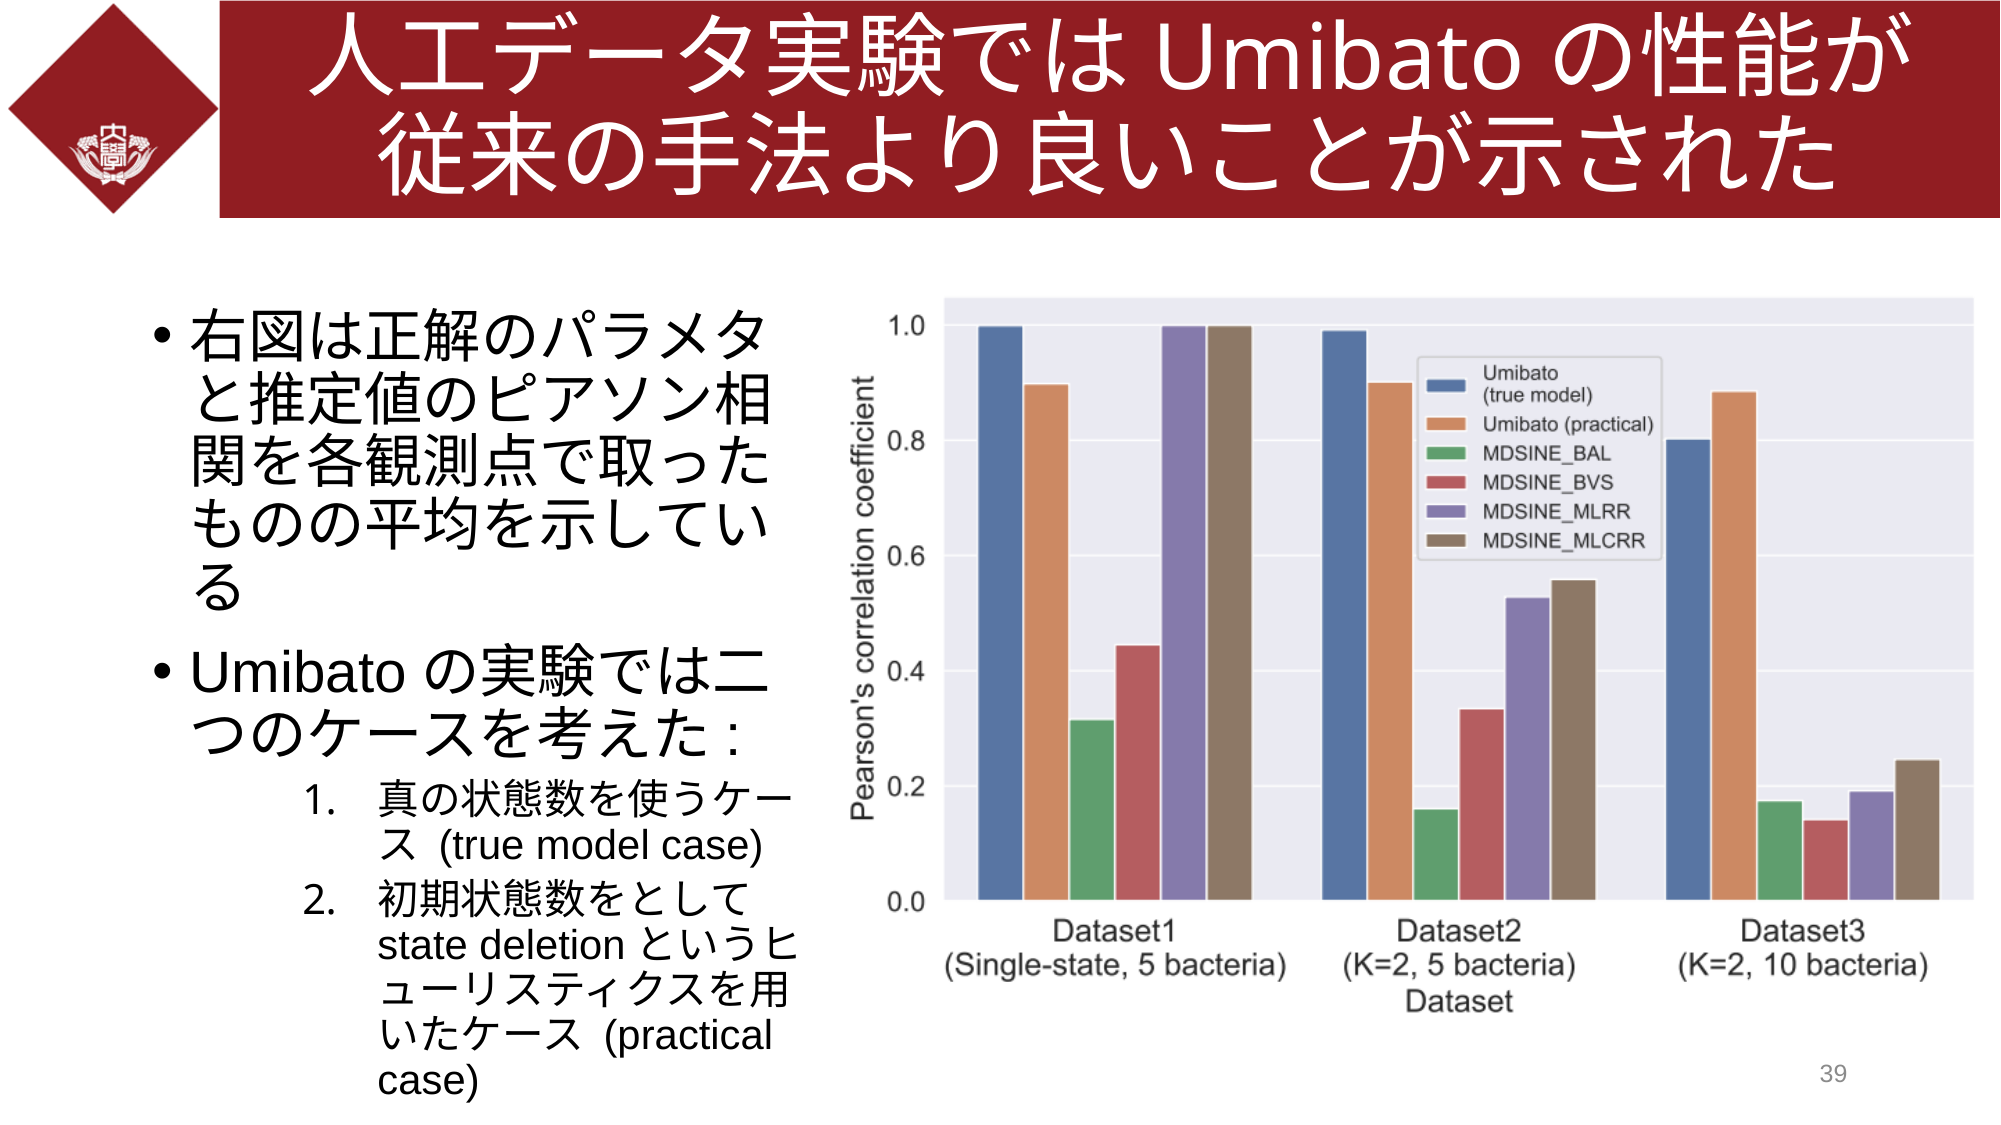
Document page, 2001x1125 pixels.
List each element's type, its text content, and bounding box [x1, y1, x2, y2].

title 人工データ実験ではUmibatoの性能が 従来の手法より良いことが示された [219, 0, 2000, 218]
picture [0, 0, 224, 221]
slide_number 39 [1412, 1042, 1863, 1103]
picture [838, 283, 1987, 1030]
